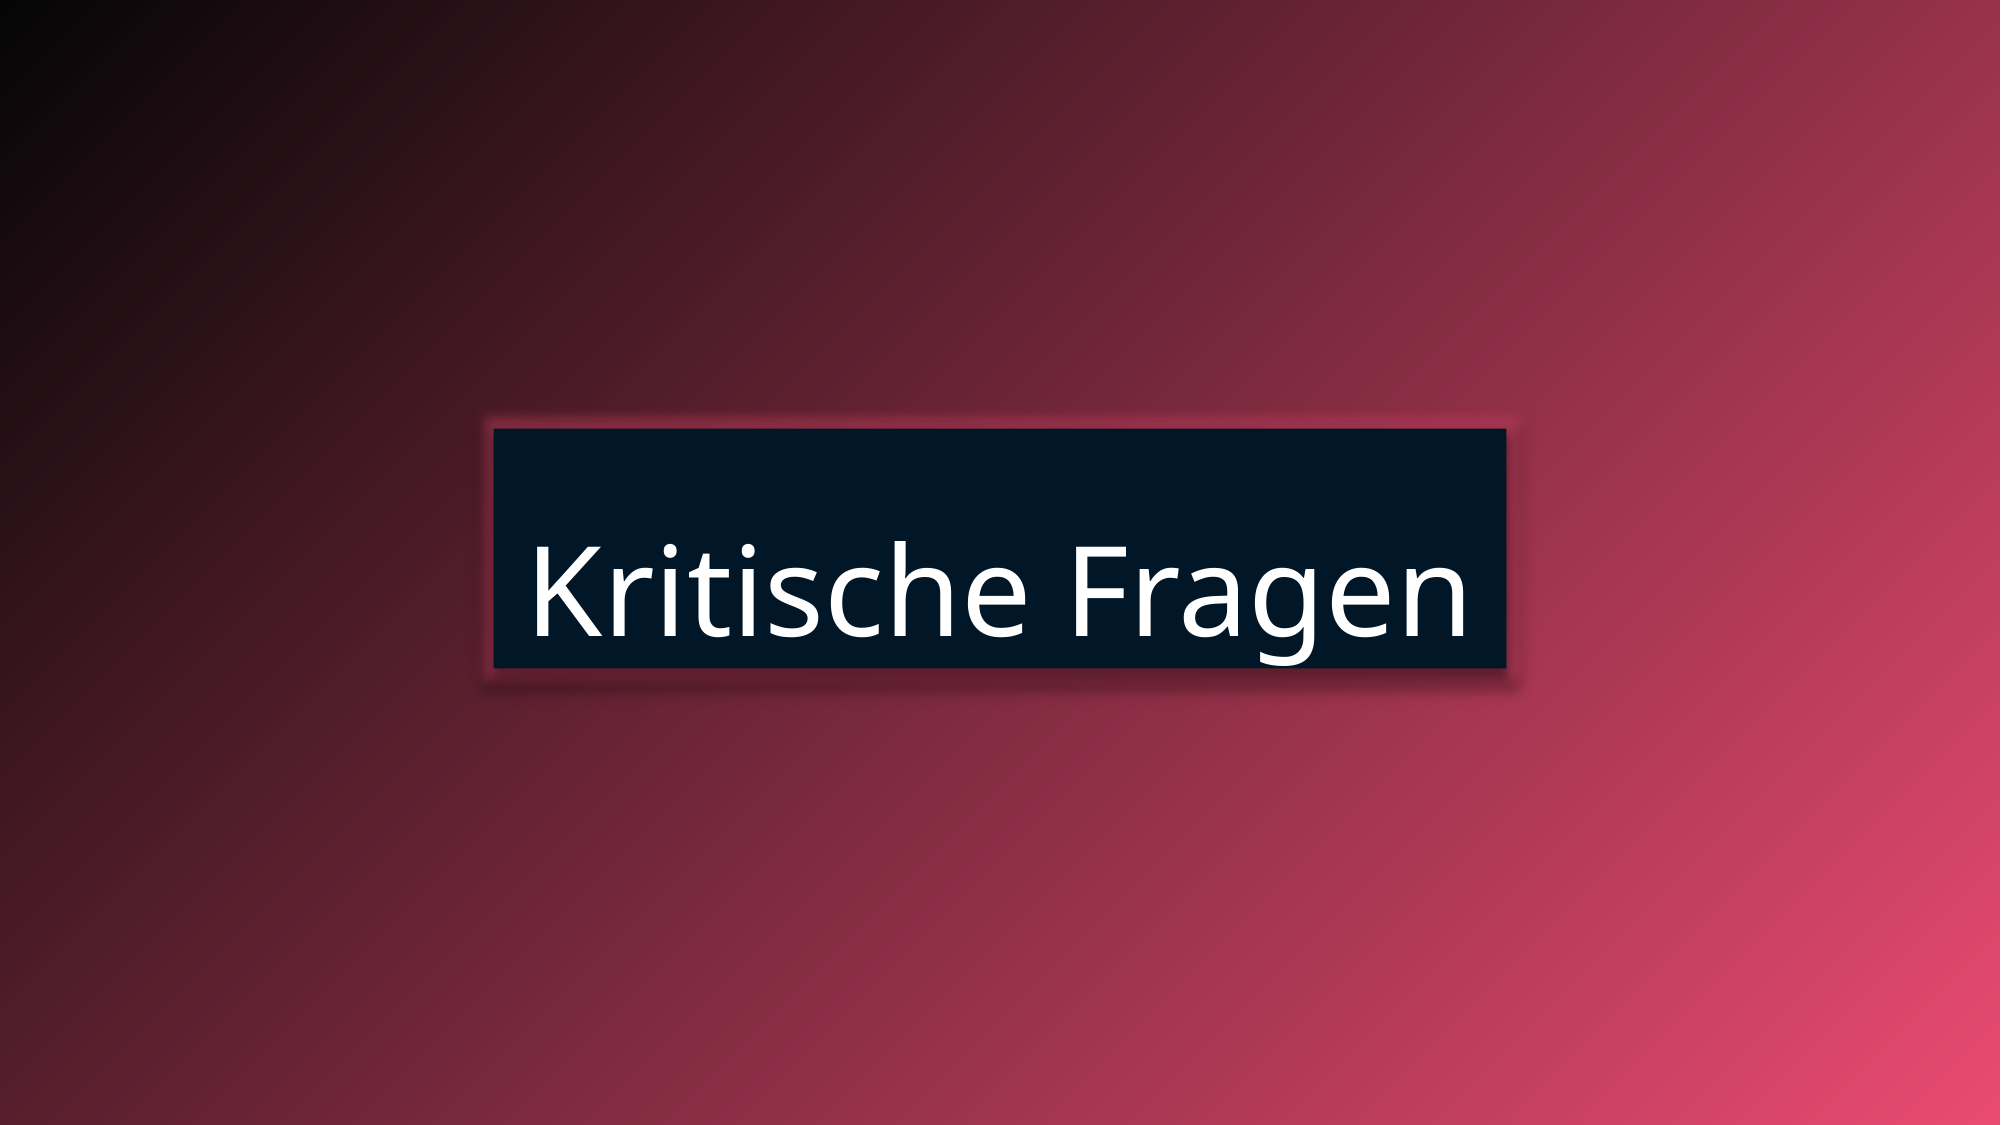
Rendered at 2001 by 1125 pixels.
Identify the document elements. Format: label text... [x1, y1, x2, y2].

text_box Kritische Fragen [493, 428, 1507, 669]
